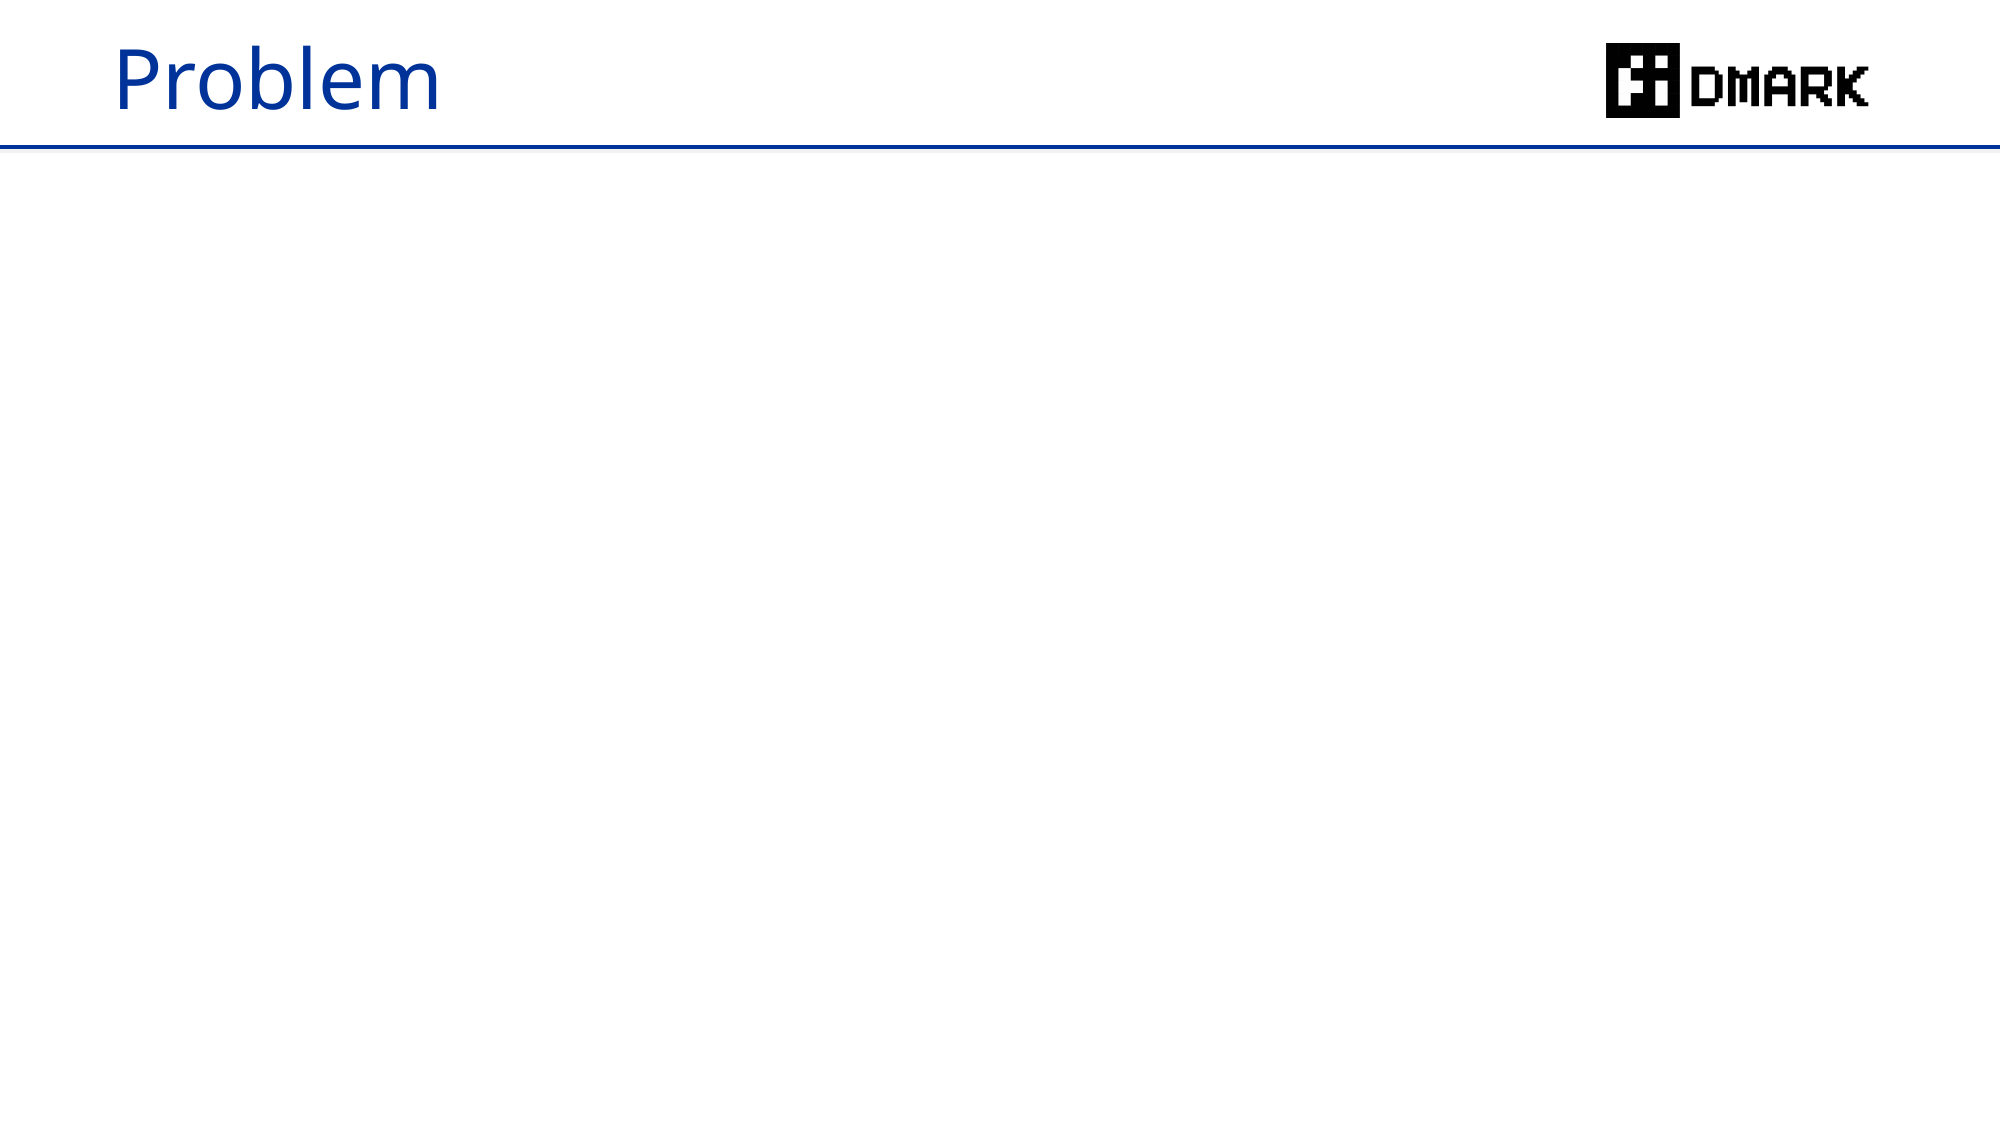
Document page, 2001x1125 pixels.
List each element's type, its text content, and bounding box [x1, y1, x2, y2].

picture [1606, 43, 1871, 118]
title Problem [97, 33, 1524, 131]
